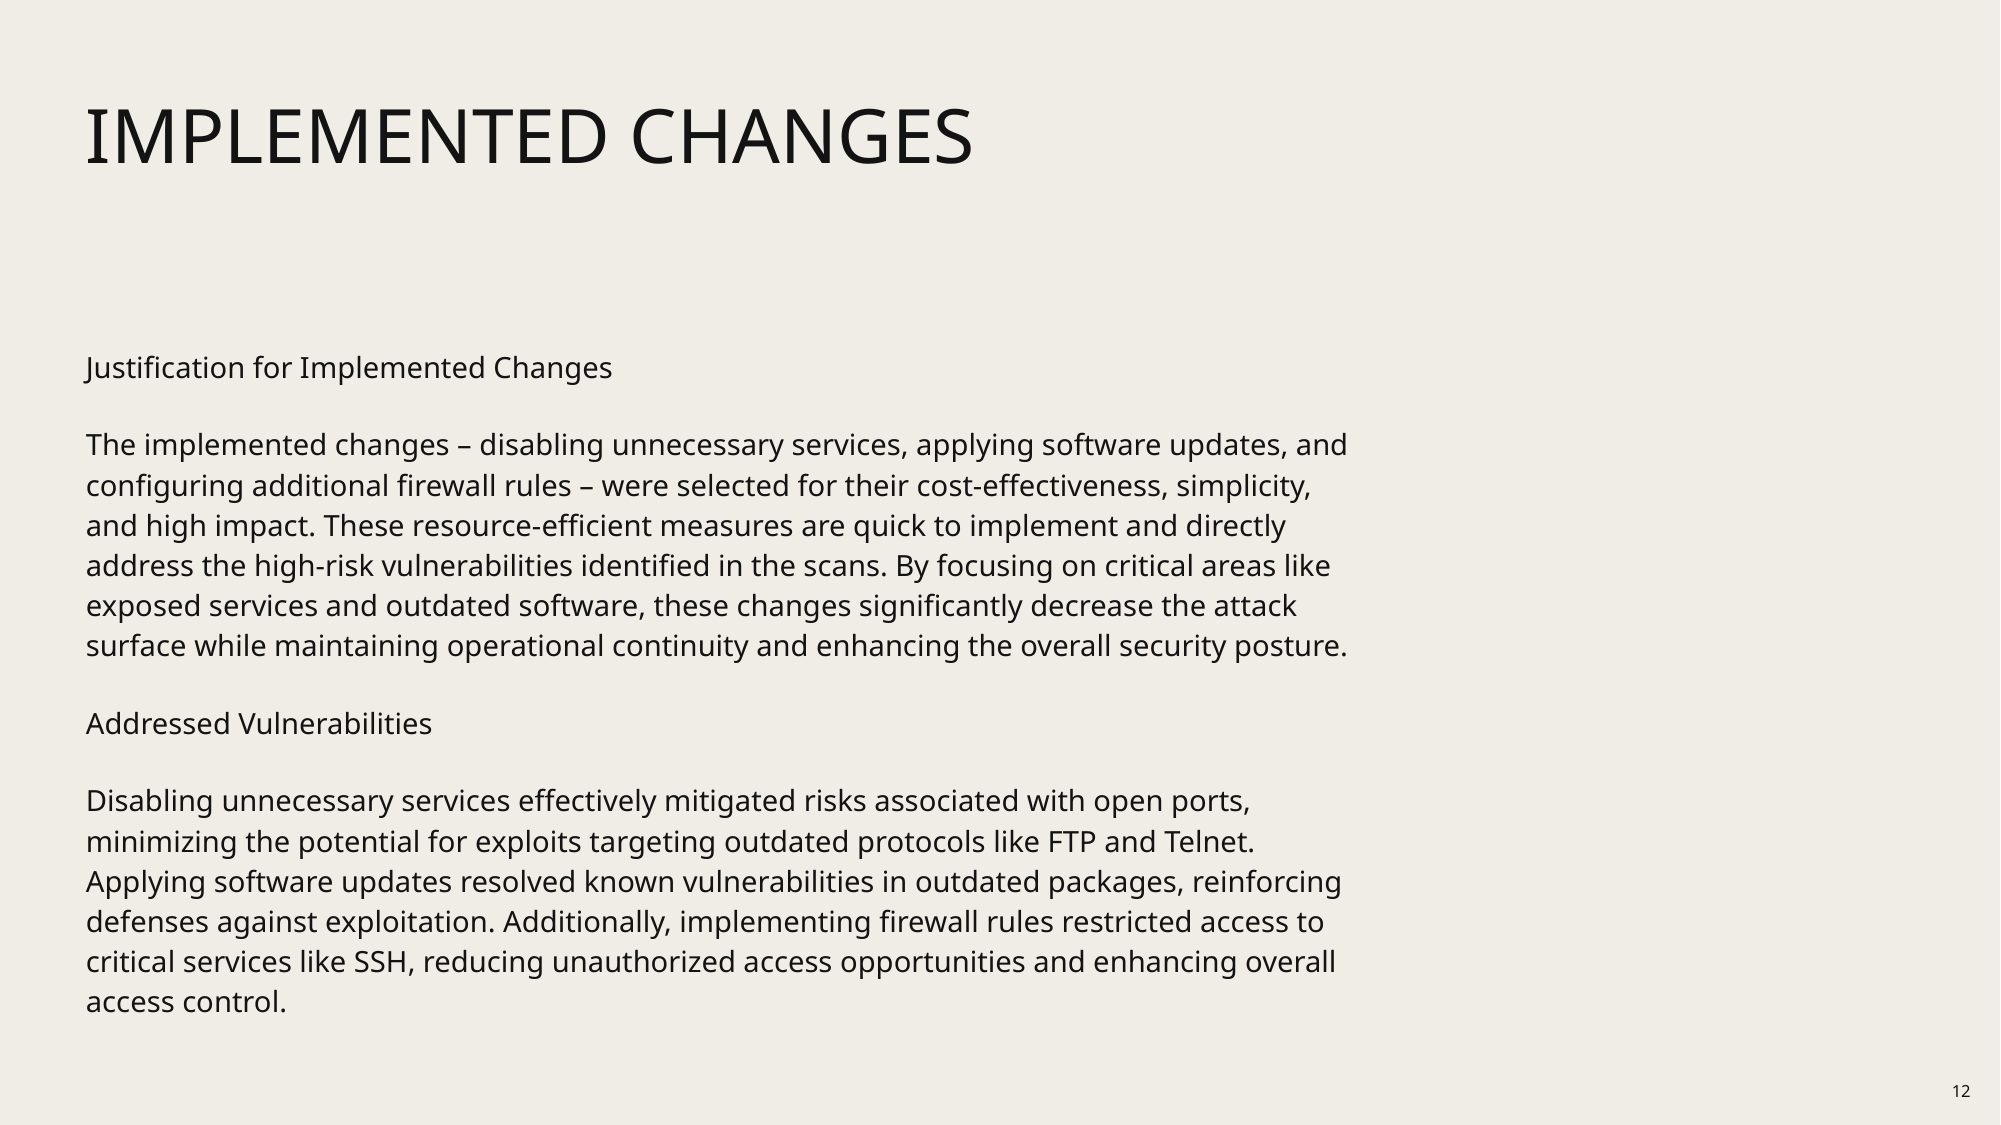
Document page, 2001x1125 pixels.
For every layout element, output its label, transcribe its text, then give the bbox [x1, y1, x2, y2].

title Implemented changes [70, 90, 1369, 373]
list Justification for Implemented Changes The implemented changes – disabling unnecessary services, applying software updates, and configuring additional firewall rules – were selected for their cost-effectiveness, simplicity, and high impact. These resource-efficient measures are quick to implement and directly address the high-risk vulnerabilities identified in the scans. By focusing on critical areas like exposed services and outdated software, these changes significantly decrease the attack surface while maintaining operational continuity and enhancing the overall security posture. Addressed Vulnerabilities Disabling unnecessary services effectively mitigated risks associated with open ports, minimizing the potential for exploits targeting outdated protocols like FTP and Telnet. Applying software updates resolved known vulnerabilities in outdated packages, reinforcing defenses against exploitation. Additionally, implementing firewall rules restricted access to critical services like SSH, reducing unauthorized access opportunities and enhancing overall access control. [70, 834, 1369, 1027]
slide_number 12 [1910, 1064, 1986, 1120]
